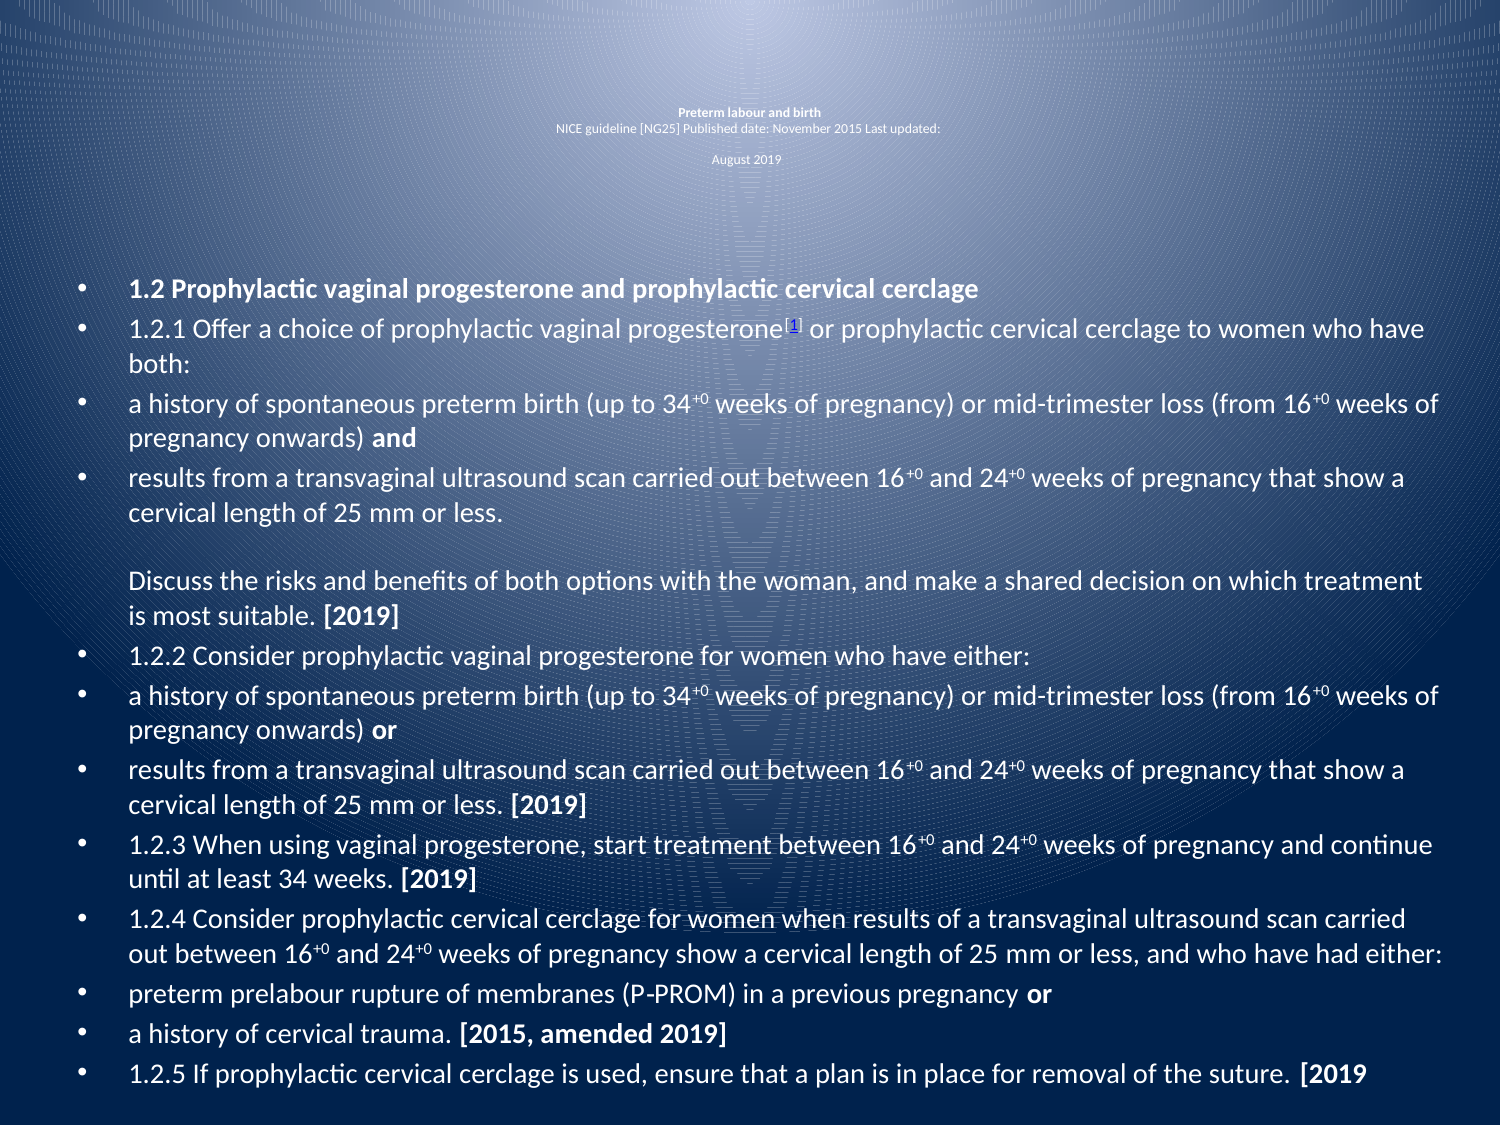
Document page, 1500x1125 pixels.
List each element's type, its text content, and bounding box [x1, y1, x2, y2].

list 1.2 Prophylactic vaginal progesterone and prophylactic cervical cerclage 1.2.1 Offer a choice of prophylactic vaginal progesterone[1] or prophylactic cervical cerclage to women who have both: a history of spontaneous preterm birth (up to 34+0 weeks of pregnancy) or mid-trimester loss (from 16+0 weeks of pregnancy onwards) and results from a transvaginal ultrasound scan carried out between 16+0 and 24+0 weeks of pregnancy that show a cervical length of 25 mm or less. Discuss the risks and benefits of both options with the woman, and make a shared decision on which treatment is most suitable. [2019] 1.2.2 Consider prophylactic vaginal progesterone for women who have either: a history of spontaneous preterm birth (up to 34+0 weeks of pregnancy) or mid-trimester loss (from 16+0 weeks of pregnancy onwards) or results from a transvaginal ultrasound scan carried out between 16+0 and 24+0 weeks of pregnancy that show a cervical length of 25 mm or less. [2019] 1.2.3 When using vaginal progesterone, start treatment between 16+0 and 24+0 weeks of pregnancy and continue until at least 34 weeks. [2019] 1.2.4 Consider prophylactic cervical cerclage for women when results of a transvaginal ultrasound scan carried out between 16+0 and 24+0 weeks of pregnancy show a cervical length of 25 mm or less, and who have had either: preterm prelabour rupture of membranes (P‑PROM) in a previous pregnancy or a history of cervical trauma. [2015, amended 2019] 1.2.5 If prophylactic cervical cerclage is used, ensure that a plan is in place for removal of the suture. [2019 [62, 262, 1463, 1100]
title Preterm labour and birth NICE guideline [NG25] Published date: November 2015 Last updated: August 2019 [75, 45, 1425, 213]
